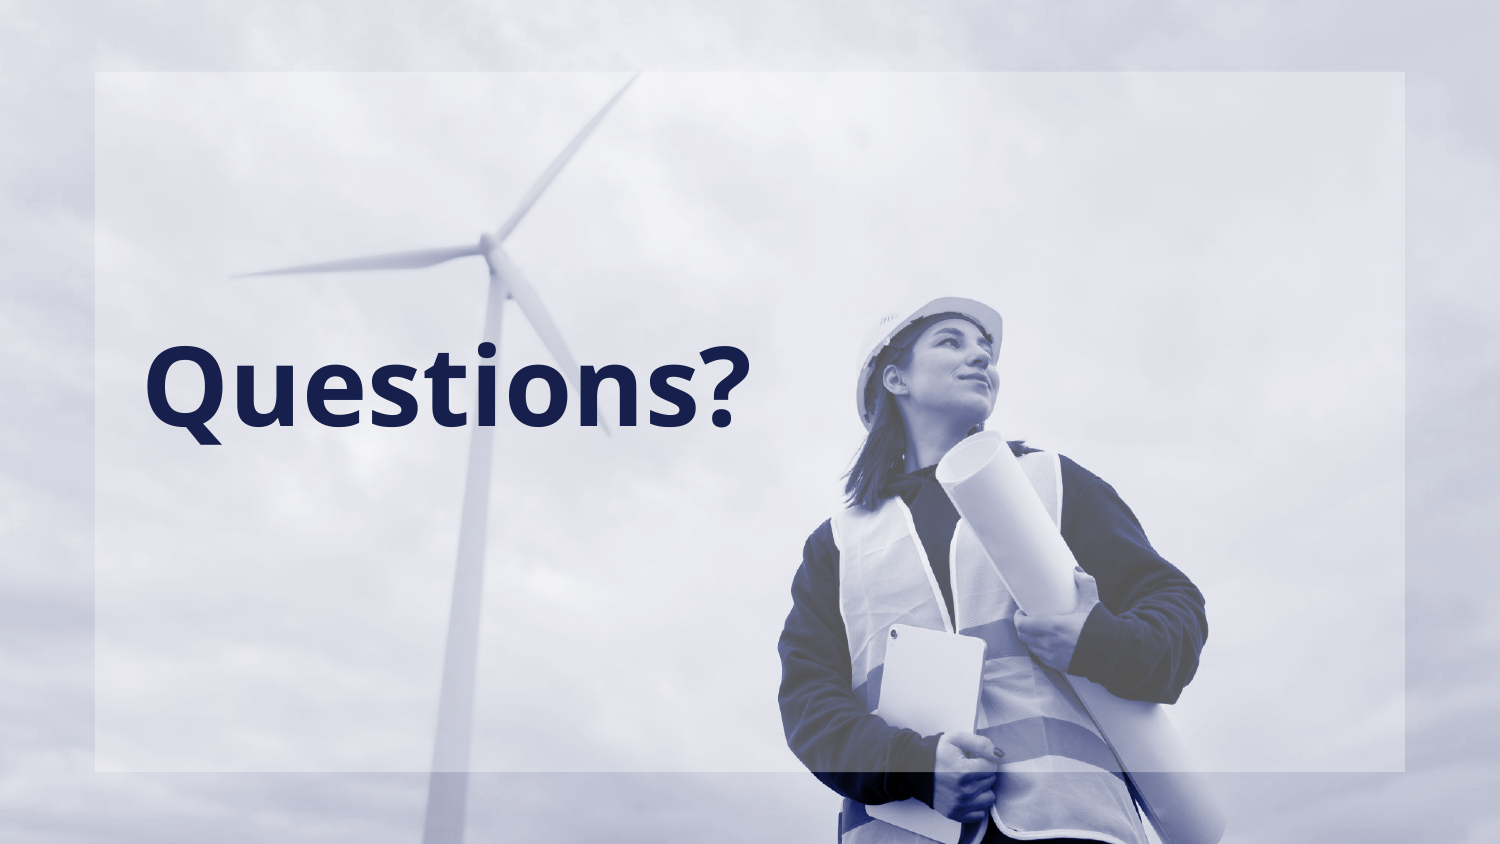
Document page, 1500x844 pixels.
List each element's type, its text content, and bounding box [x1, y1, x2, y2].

title Questions? [126, 326, 931, 518]
picture [0, 0, 1500, 844]
